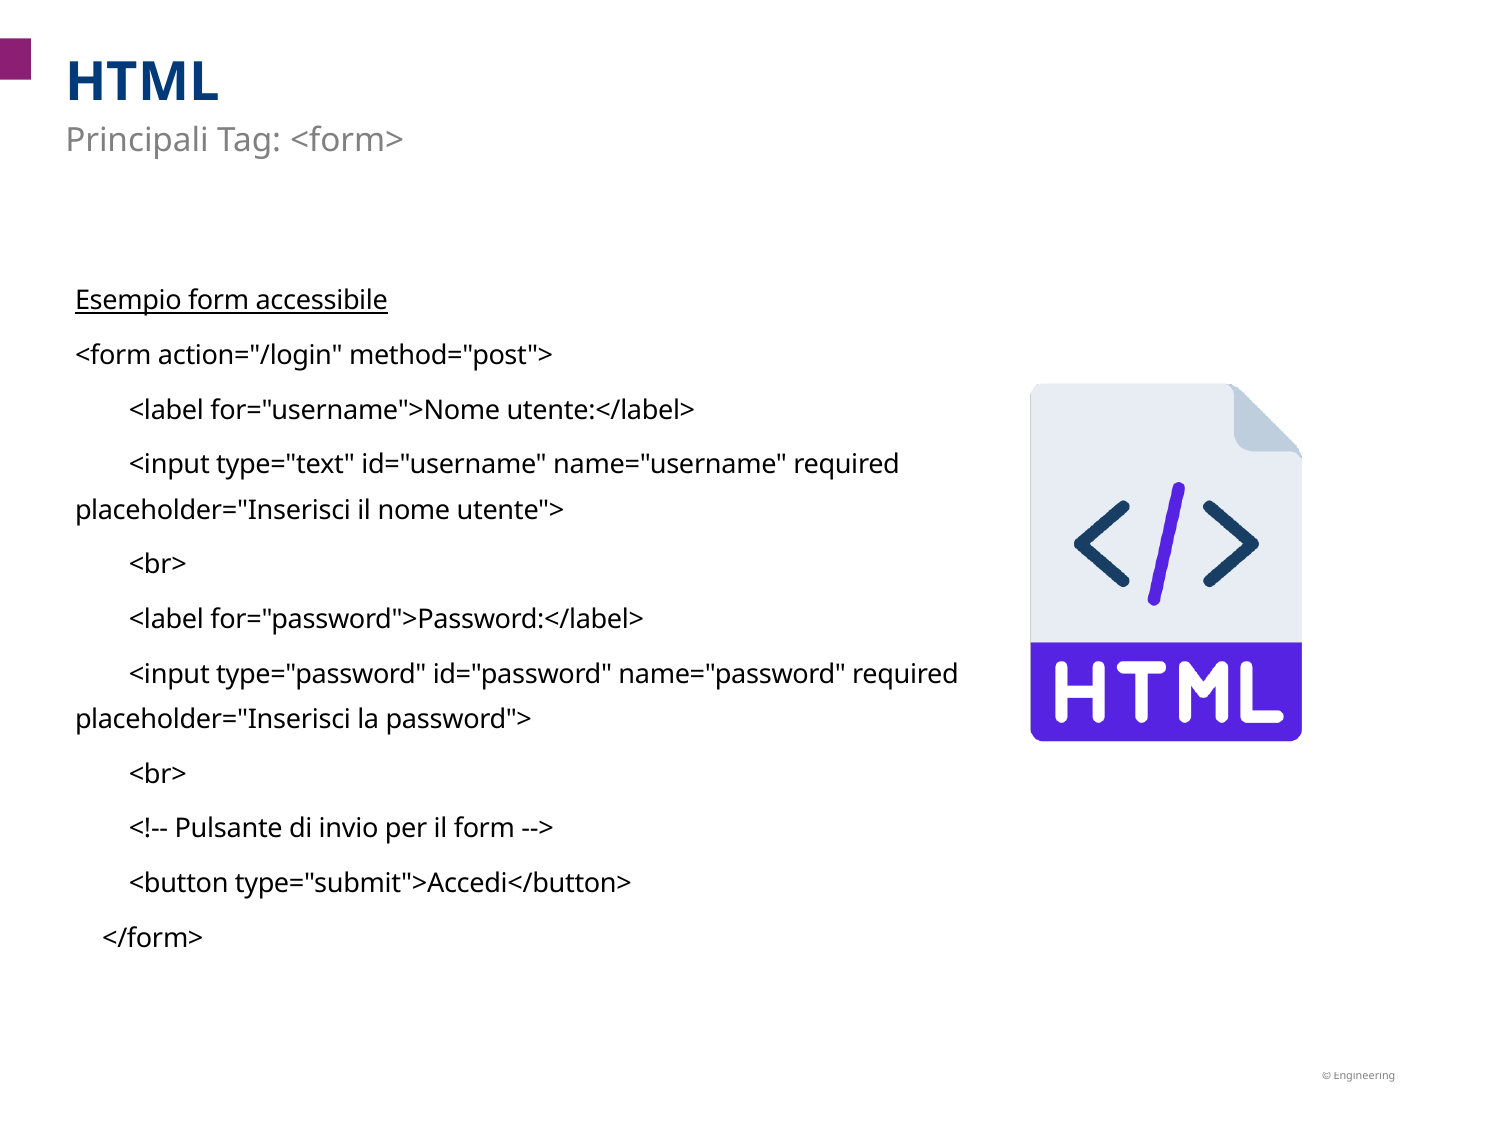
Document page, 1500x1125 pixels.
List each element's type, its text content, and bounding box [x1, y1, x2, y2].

text_box Principali Tag: <form> [65, 117, 1269, 162]
list Esempio form accessibile <form action="/login" method="post"> <label for="username">Nome utente:</label> <input type="text" id="username" name="username" required placeholder="Inserisci il nome utente"> <br> <label for="password">Password:</label> <input type="password" id="password" name="password" required placeholder="Inserisci la password"> <br> <!-- Pulsante di invio per il form --> <button type="submit">Accedi</button> </form> [75, 262, 1109, 1005]
text_box HTML [65, 46, 1284, 91]
picture [981, 377, 1351, 748]
